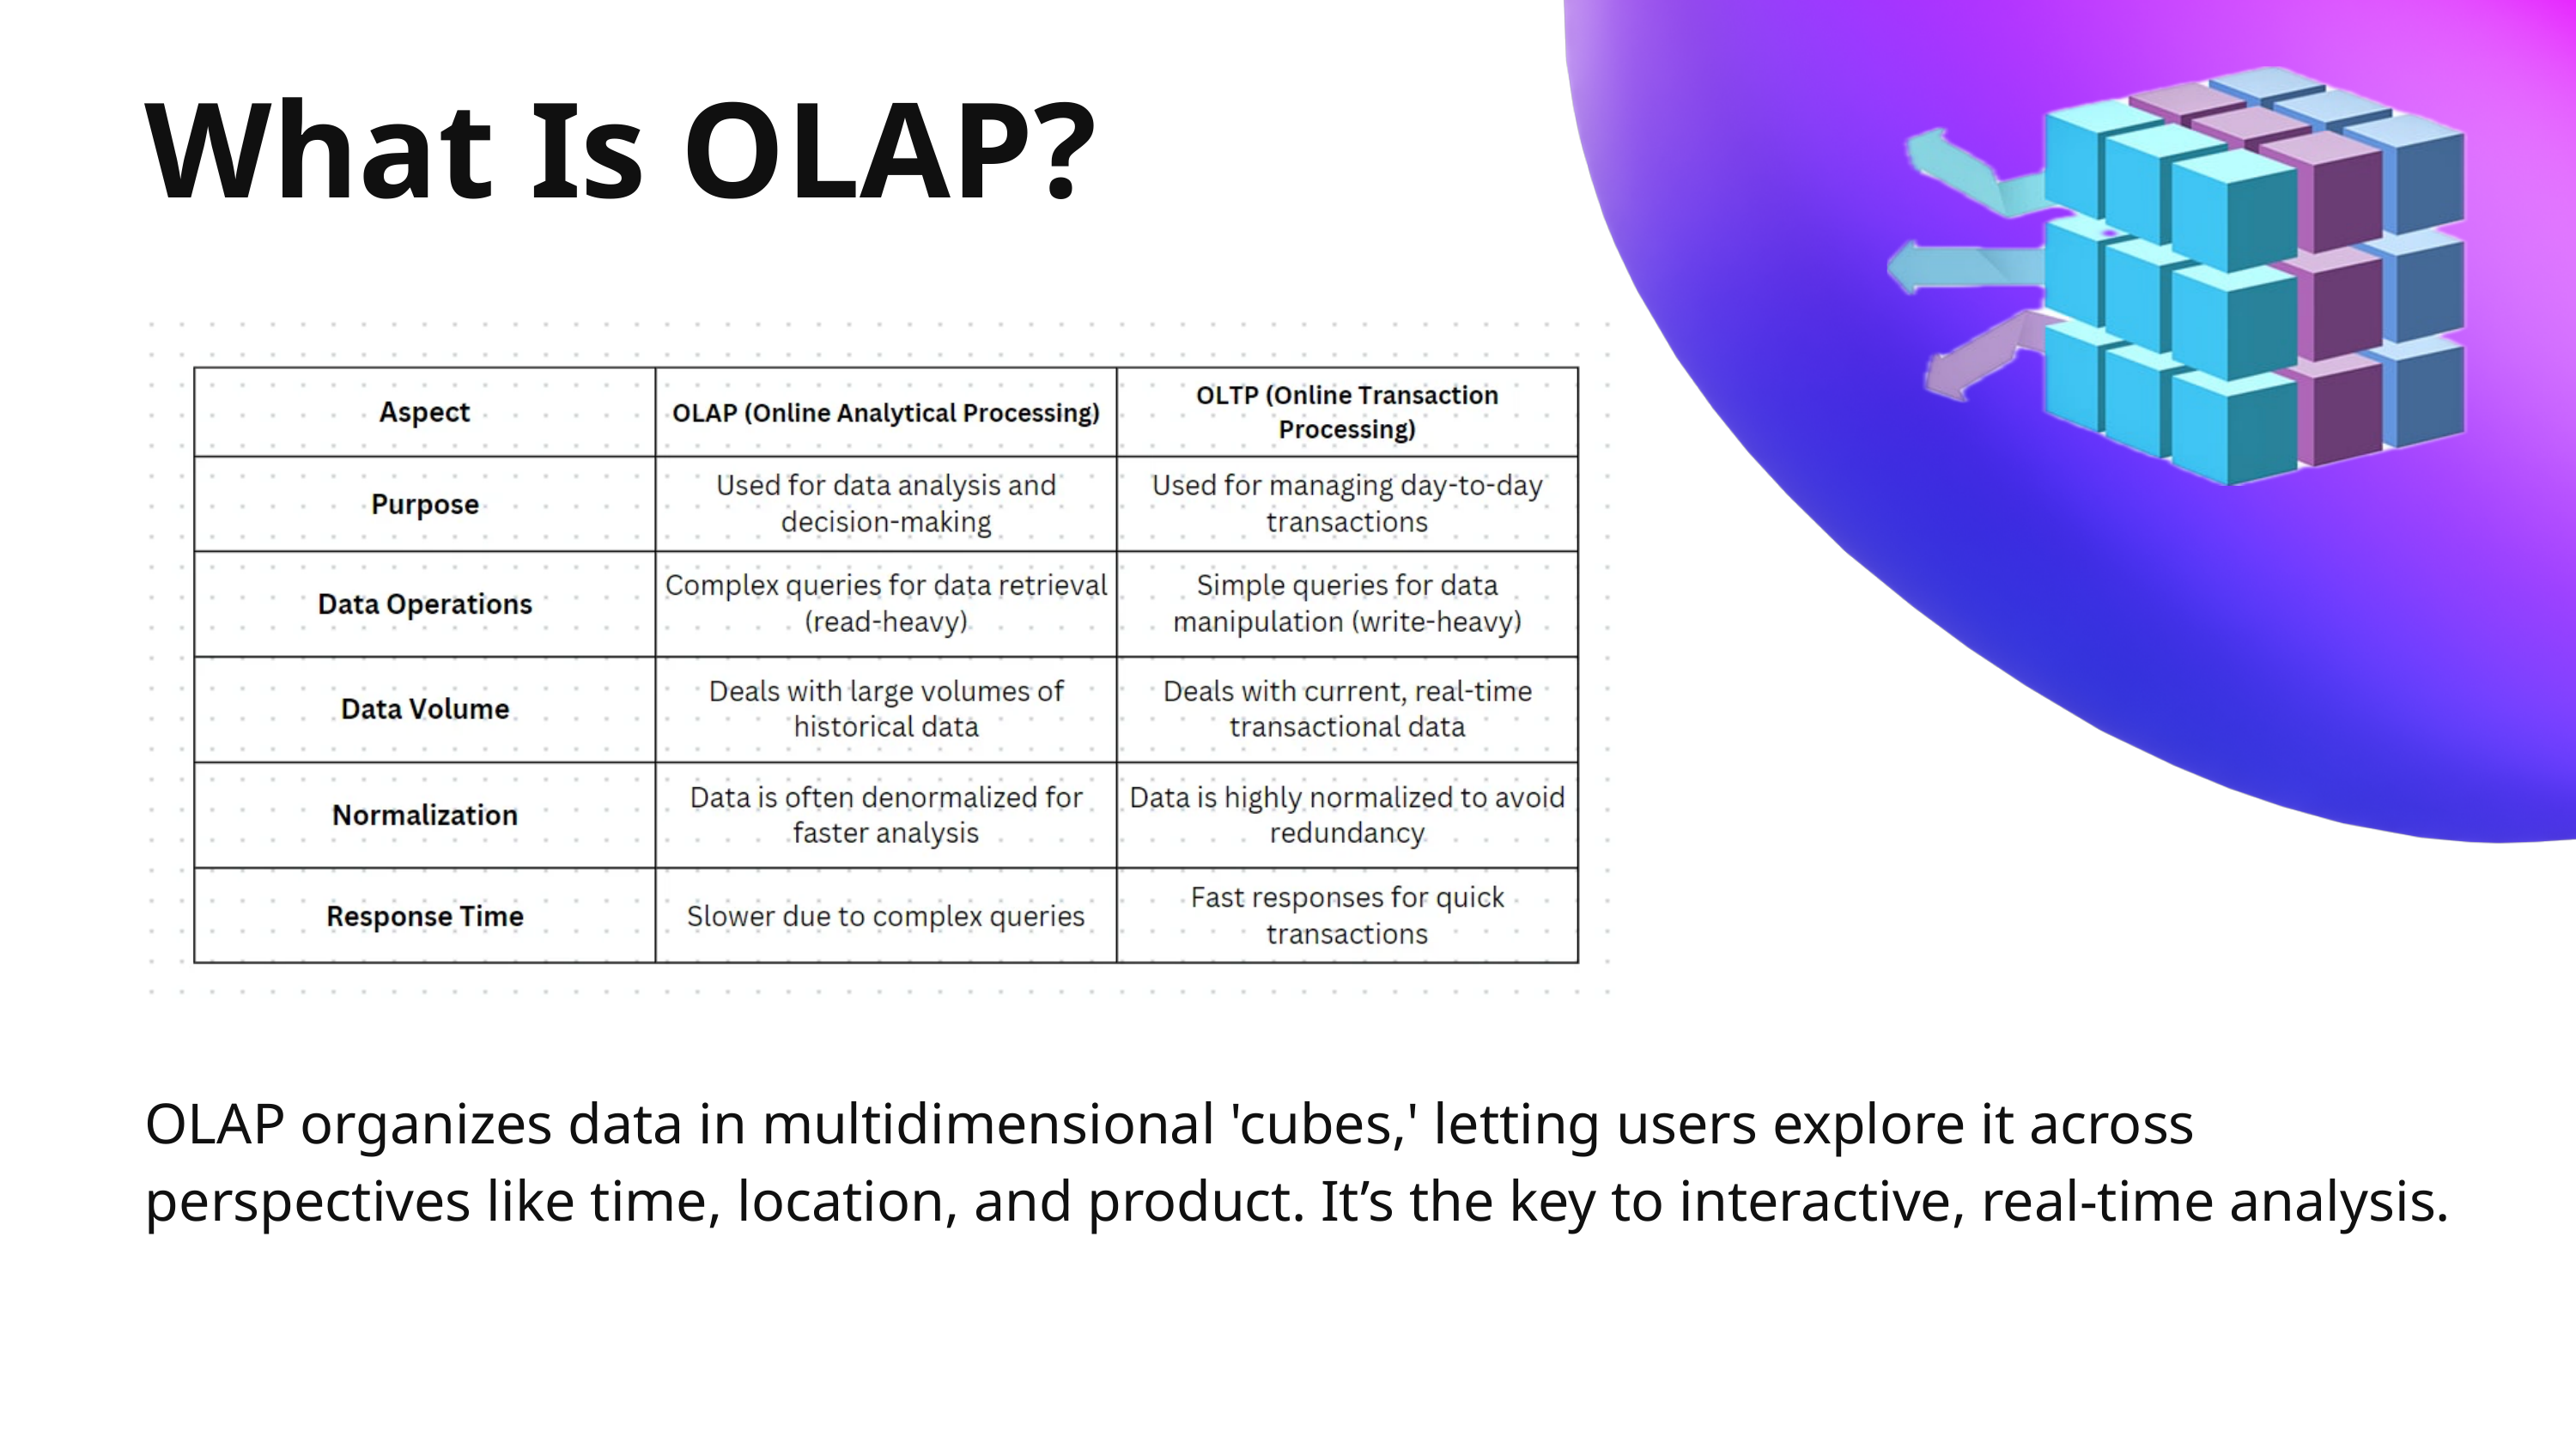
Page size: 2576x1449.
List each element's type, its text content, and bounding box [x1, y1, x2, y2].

text_box OLAP organizes data in multidimensional 'cubes,' letting users explore it across perspectives like time, location, and product. It’s the key to interactive, real-time analysis. [144, 1077, 2469, 1233]
text_box [1886, 66, 2469, 486]
text_box [1556, 0, 2576, 853]
text_box [144, 311, 1623, 998]
text_box What Is OLAP? [144, 66, 1346, 225]
